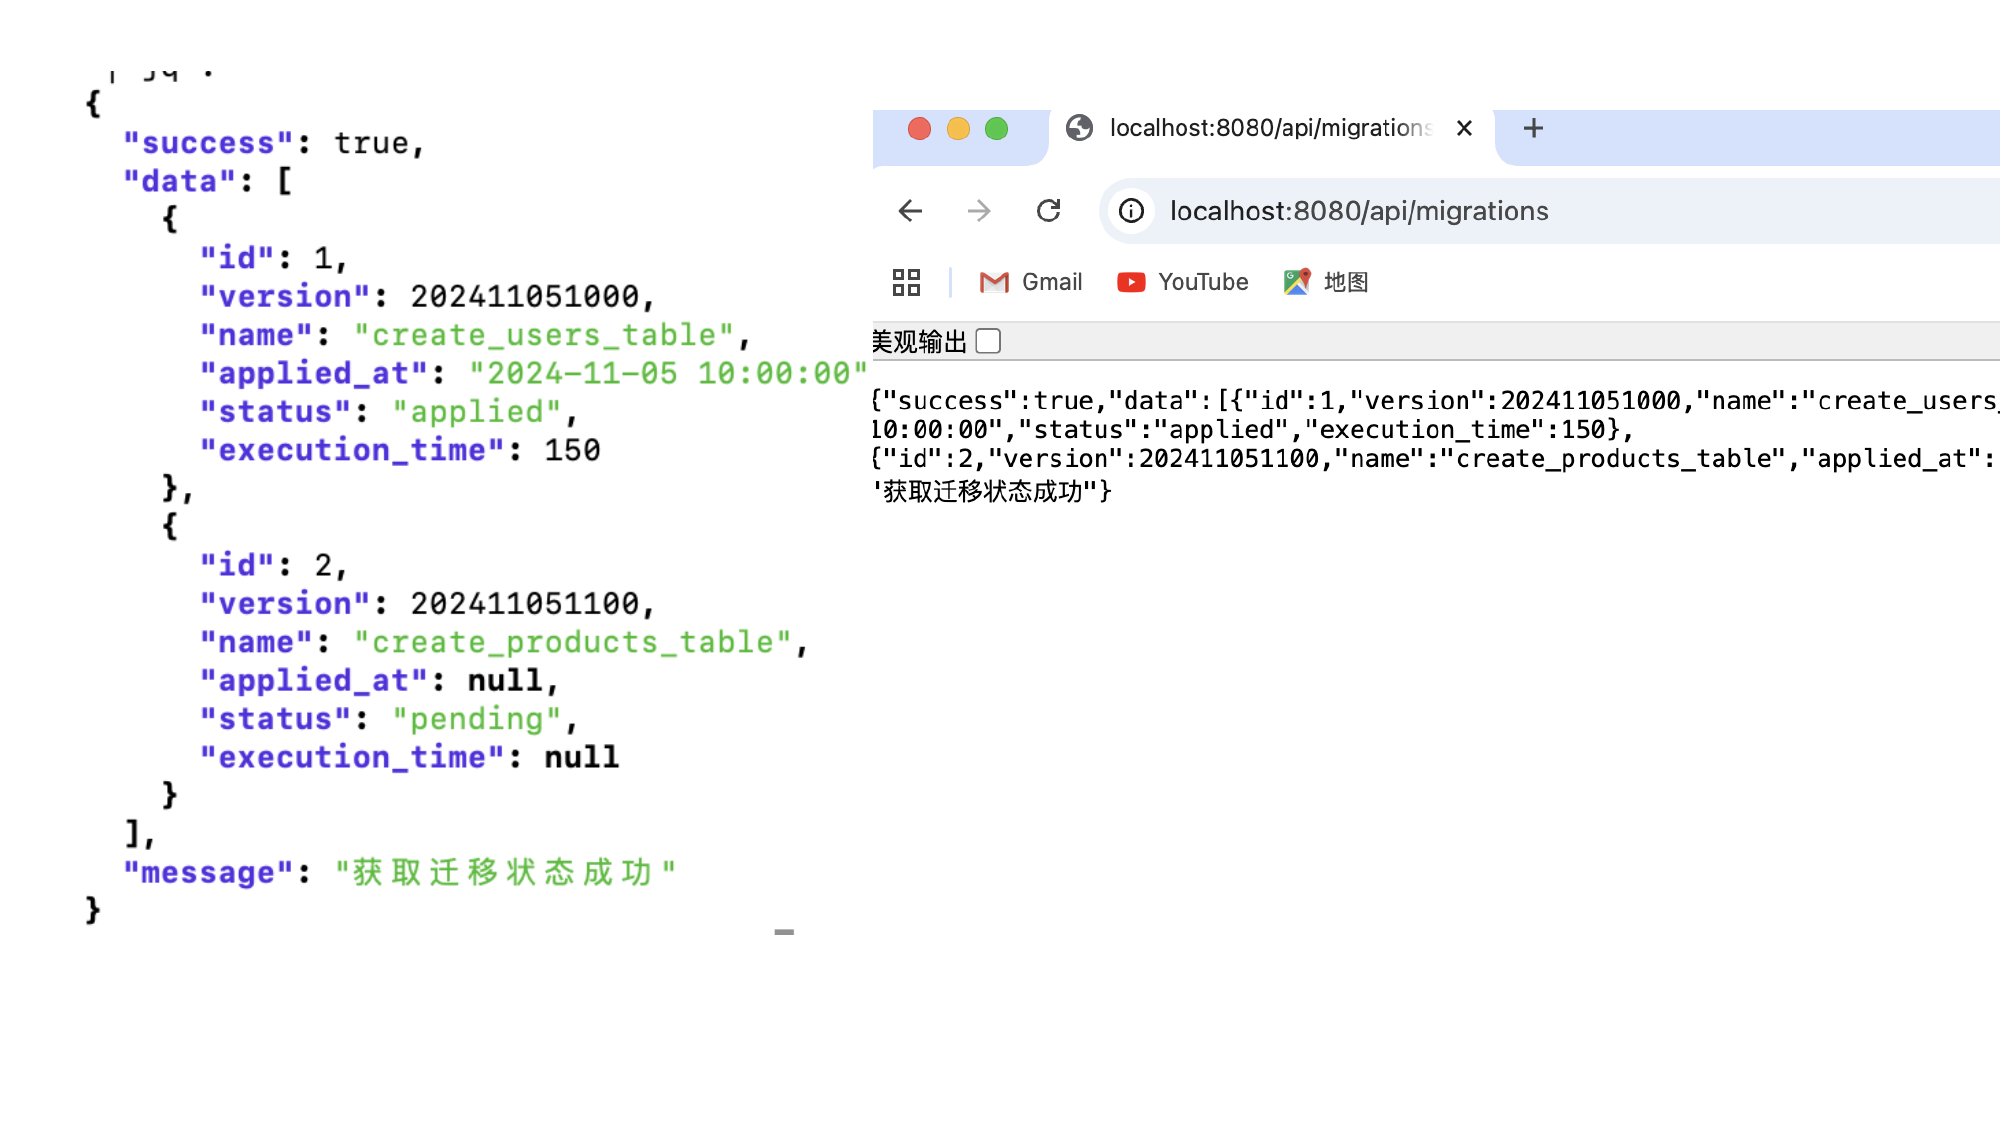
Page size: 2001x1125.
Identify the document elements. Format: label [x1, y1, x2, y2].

picture [73, 71, 2000, 935]
